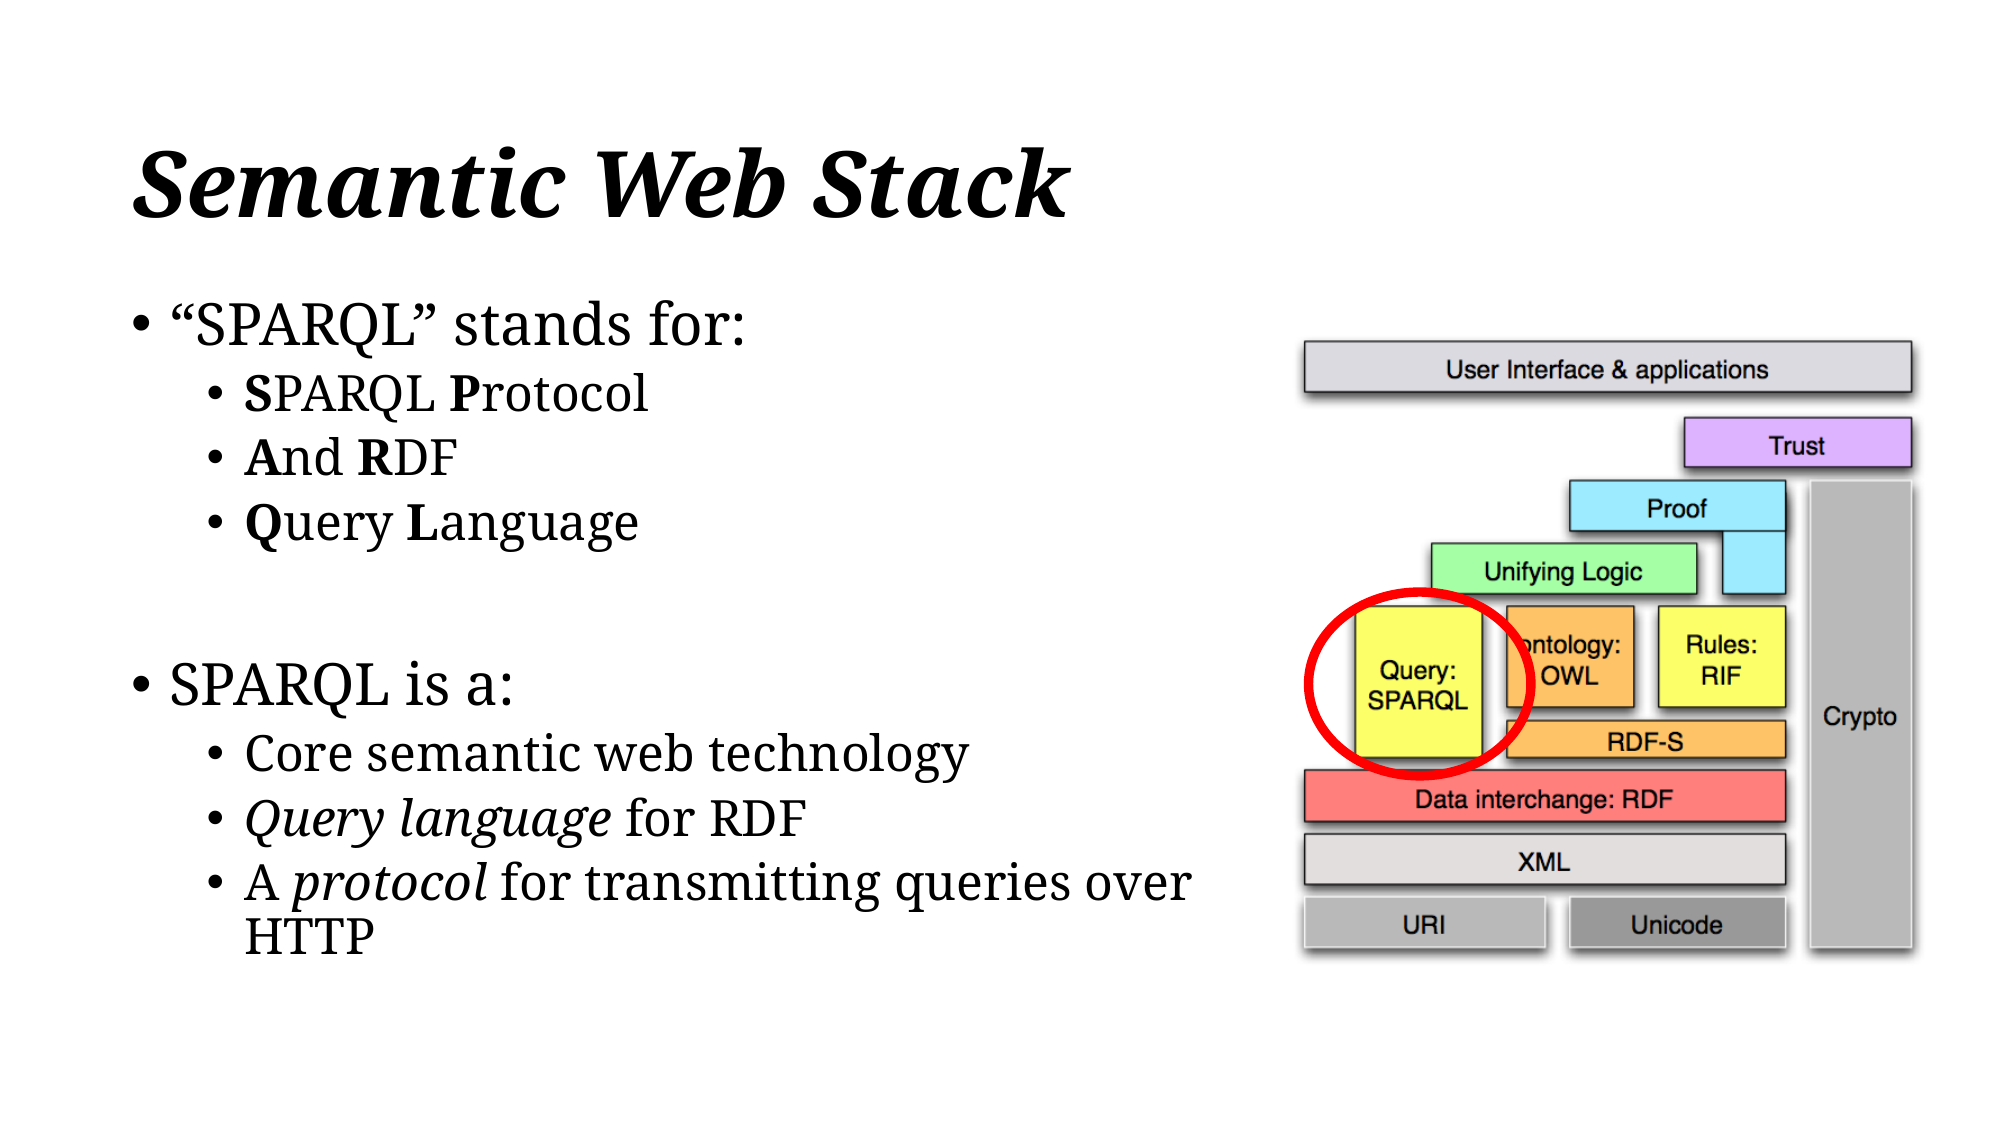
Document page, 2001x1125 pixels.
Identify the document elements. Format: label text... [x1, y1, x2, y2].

picture [1277, 319, 1940, 981]
list “SPARQL” stands for: SPARQL Protocol And RDF Query Language SPARQL is a: Core semantic web technology Query language for RDF A protocol for transmitting queries over HTTP [116, 287, 1259, 1013]
title Semantic Web Stack [117, 112, 1884, 263]
